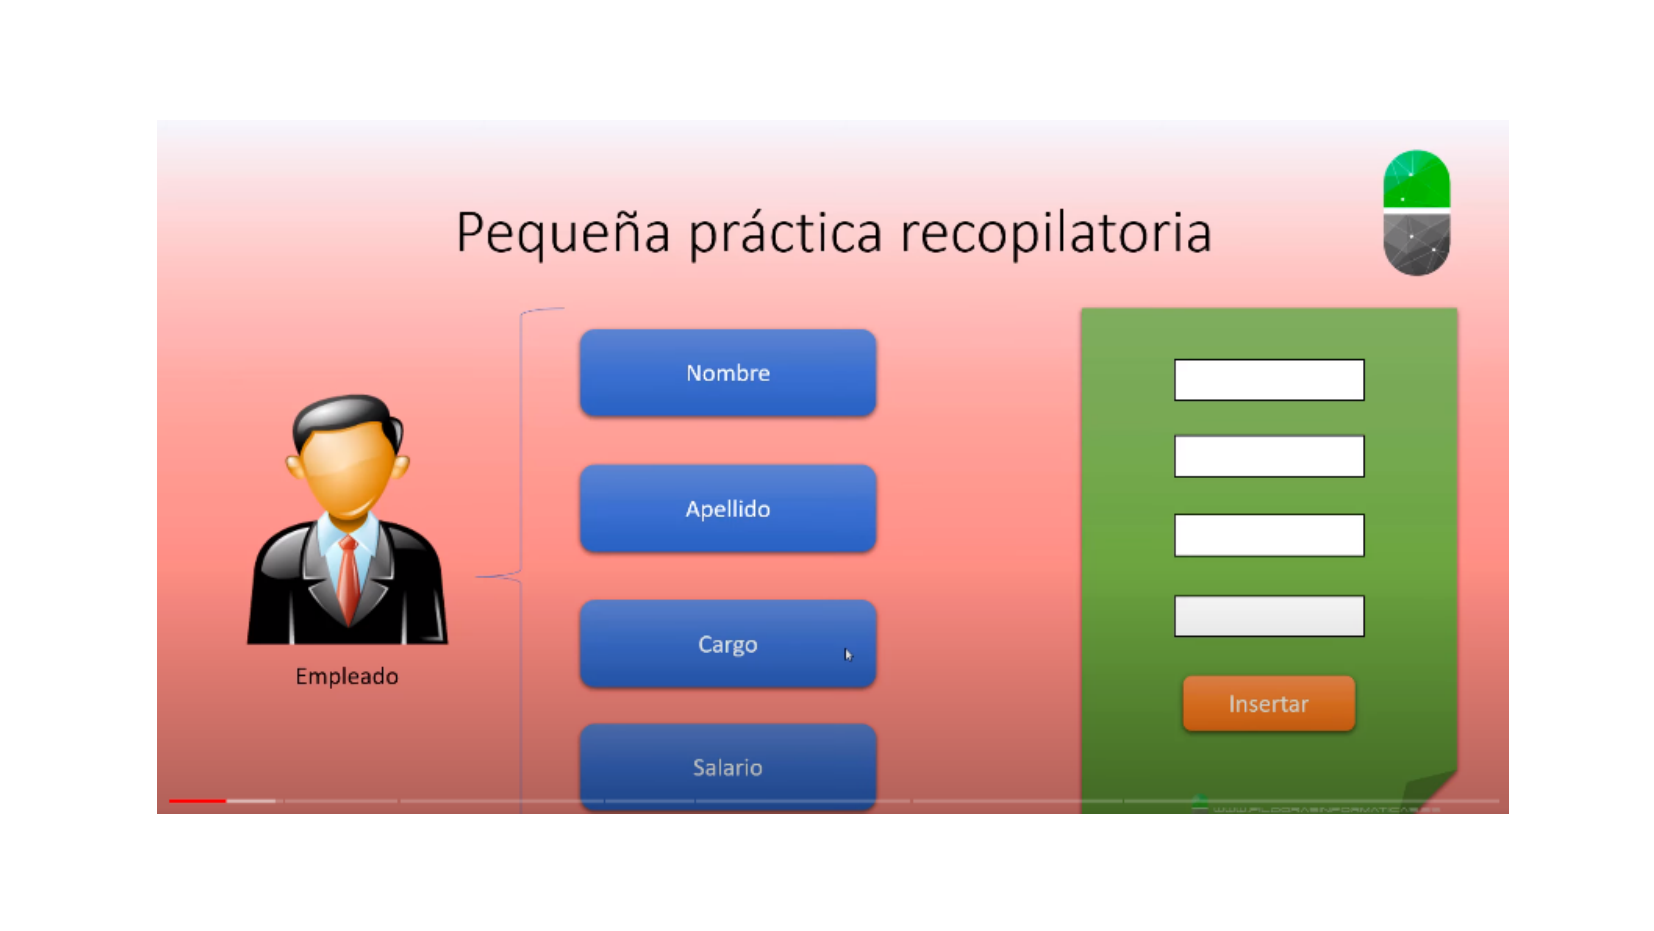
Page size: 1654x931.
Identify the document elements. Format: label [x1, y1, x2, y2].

picture [156, 119, 1509, 814]
